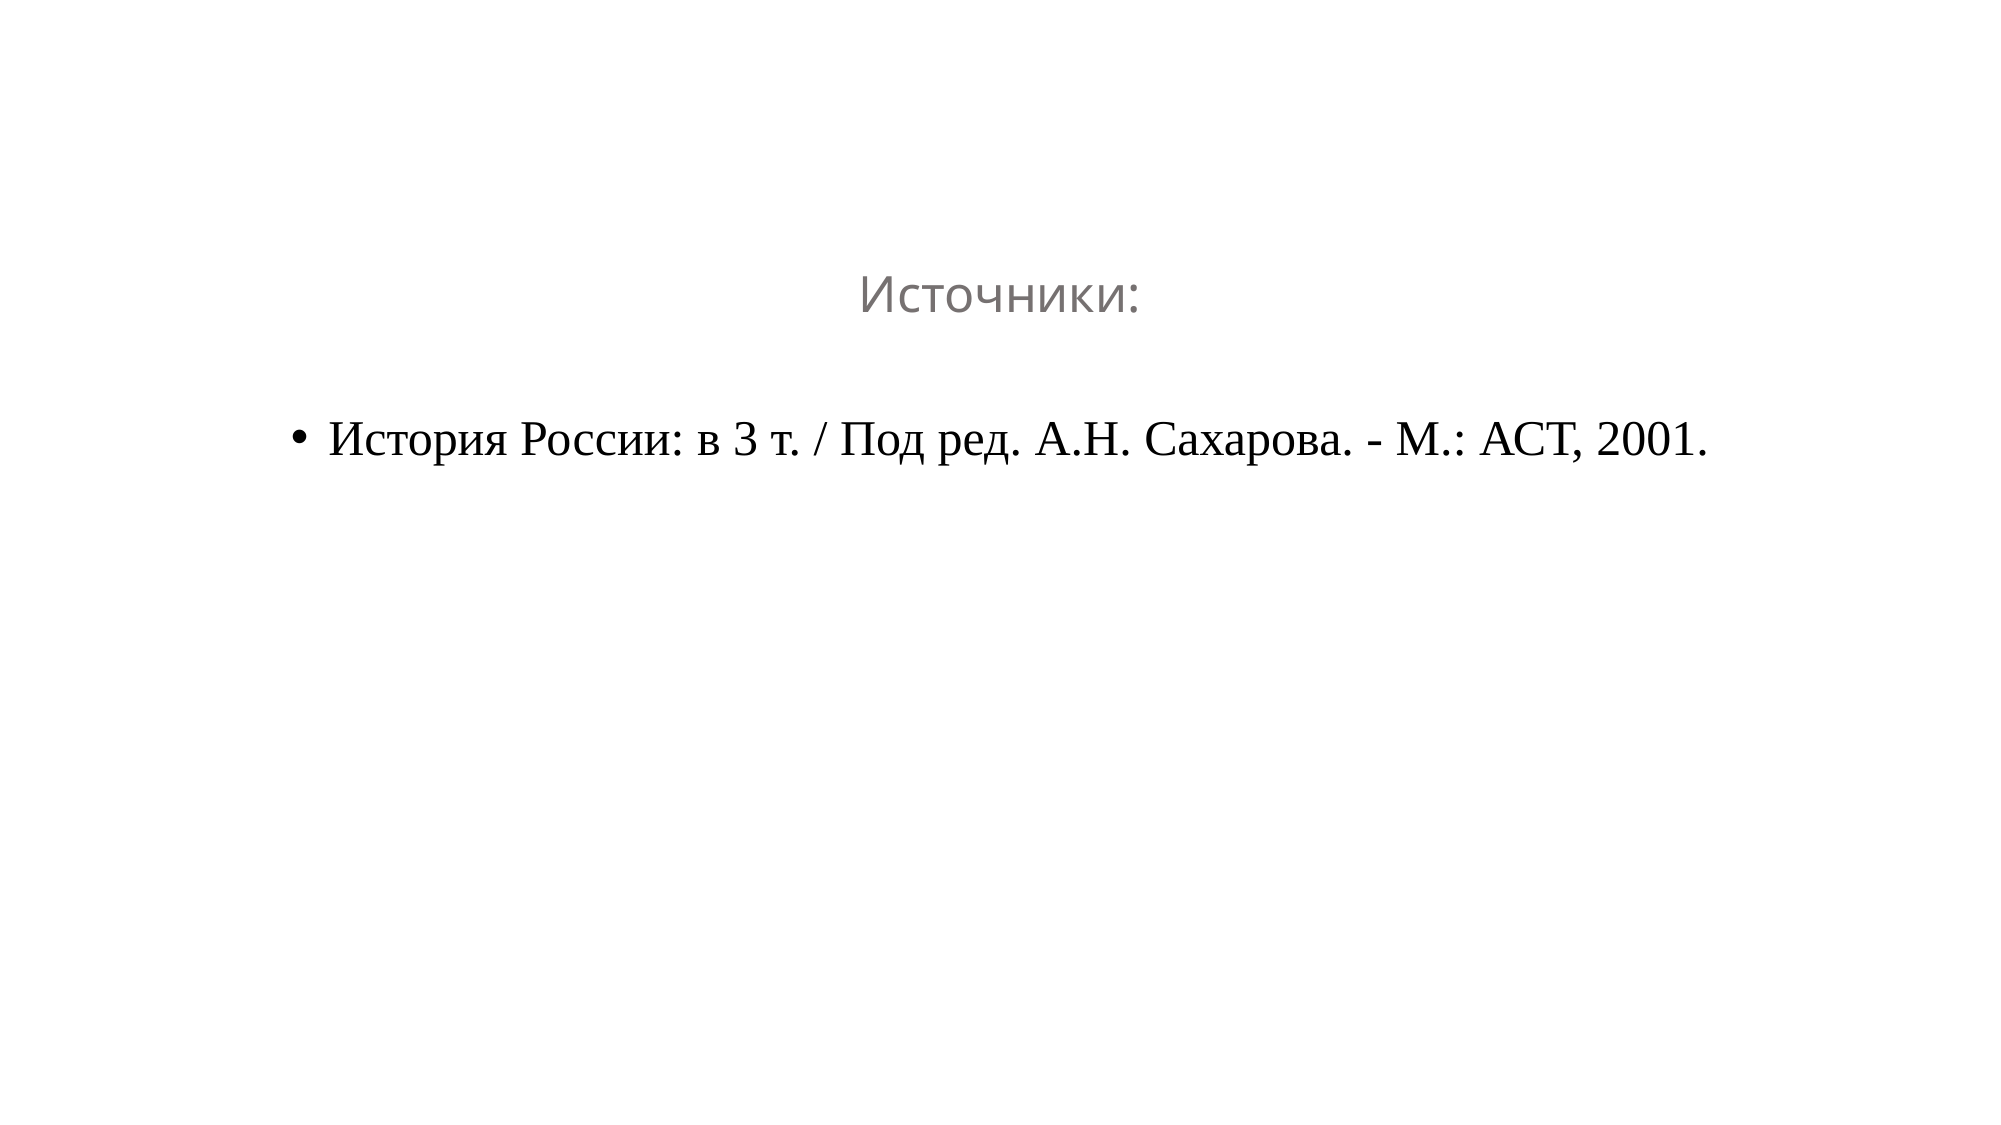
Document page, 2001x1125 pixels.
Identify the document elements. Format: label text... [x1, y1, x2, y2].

title Источники: [137, 187, 1863, 404]
list История России: в 3 т. / Под ред. А.Н. Сахарова. - М.: АСТ, 2001. [137, 404, 1863, 1014]
